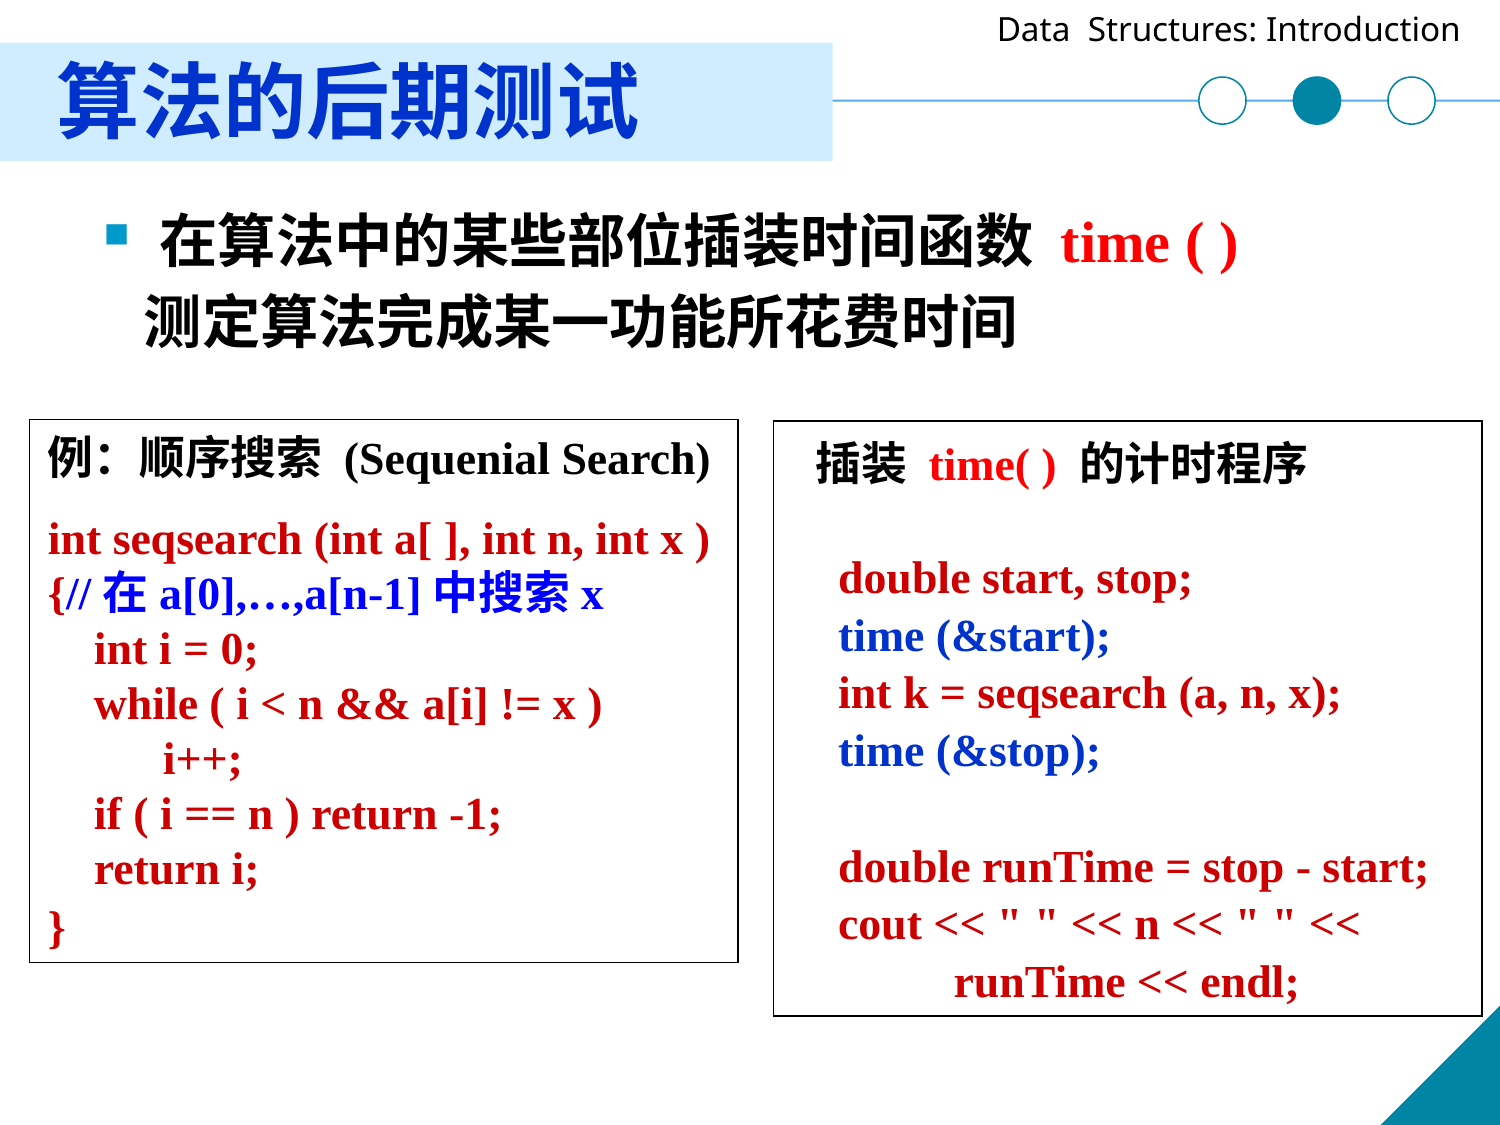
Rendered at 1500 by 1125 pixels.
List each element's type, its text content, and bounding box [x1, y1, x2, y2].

text_box 插装 time( ) 的计时程序 double start, stop; time (&start); int k = seqsearch (a, n, x); time (&stop); double runTime = stop - start; cout << " " << n << " " << runTime << endl; [773, 420, 1483, 1016]
text_box [1293, 77, 1341, 125]
text_box 例：顺序搜索 (Sequenial Search) int seqsearch (int a[ ], int n, int x ) {//在a[0],…,a[n-1]中搜索x int i = 0; while ( i < n && a[i] != x ) i++; if ( i == n ) return -1; return i; } [29, 419, 738, 963]
text_box [1387, 77, 1436, 125]
list 在算法中的某些部位插装时间函数 time ( ) 测定算法完成某一功能所花费时间 [88, 196, 1400, 362]
text_box [1198, 77, 1247, 125]
title 算法的后期测试 [41, 48, 755, 157]
